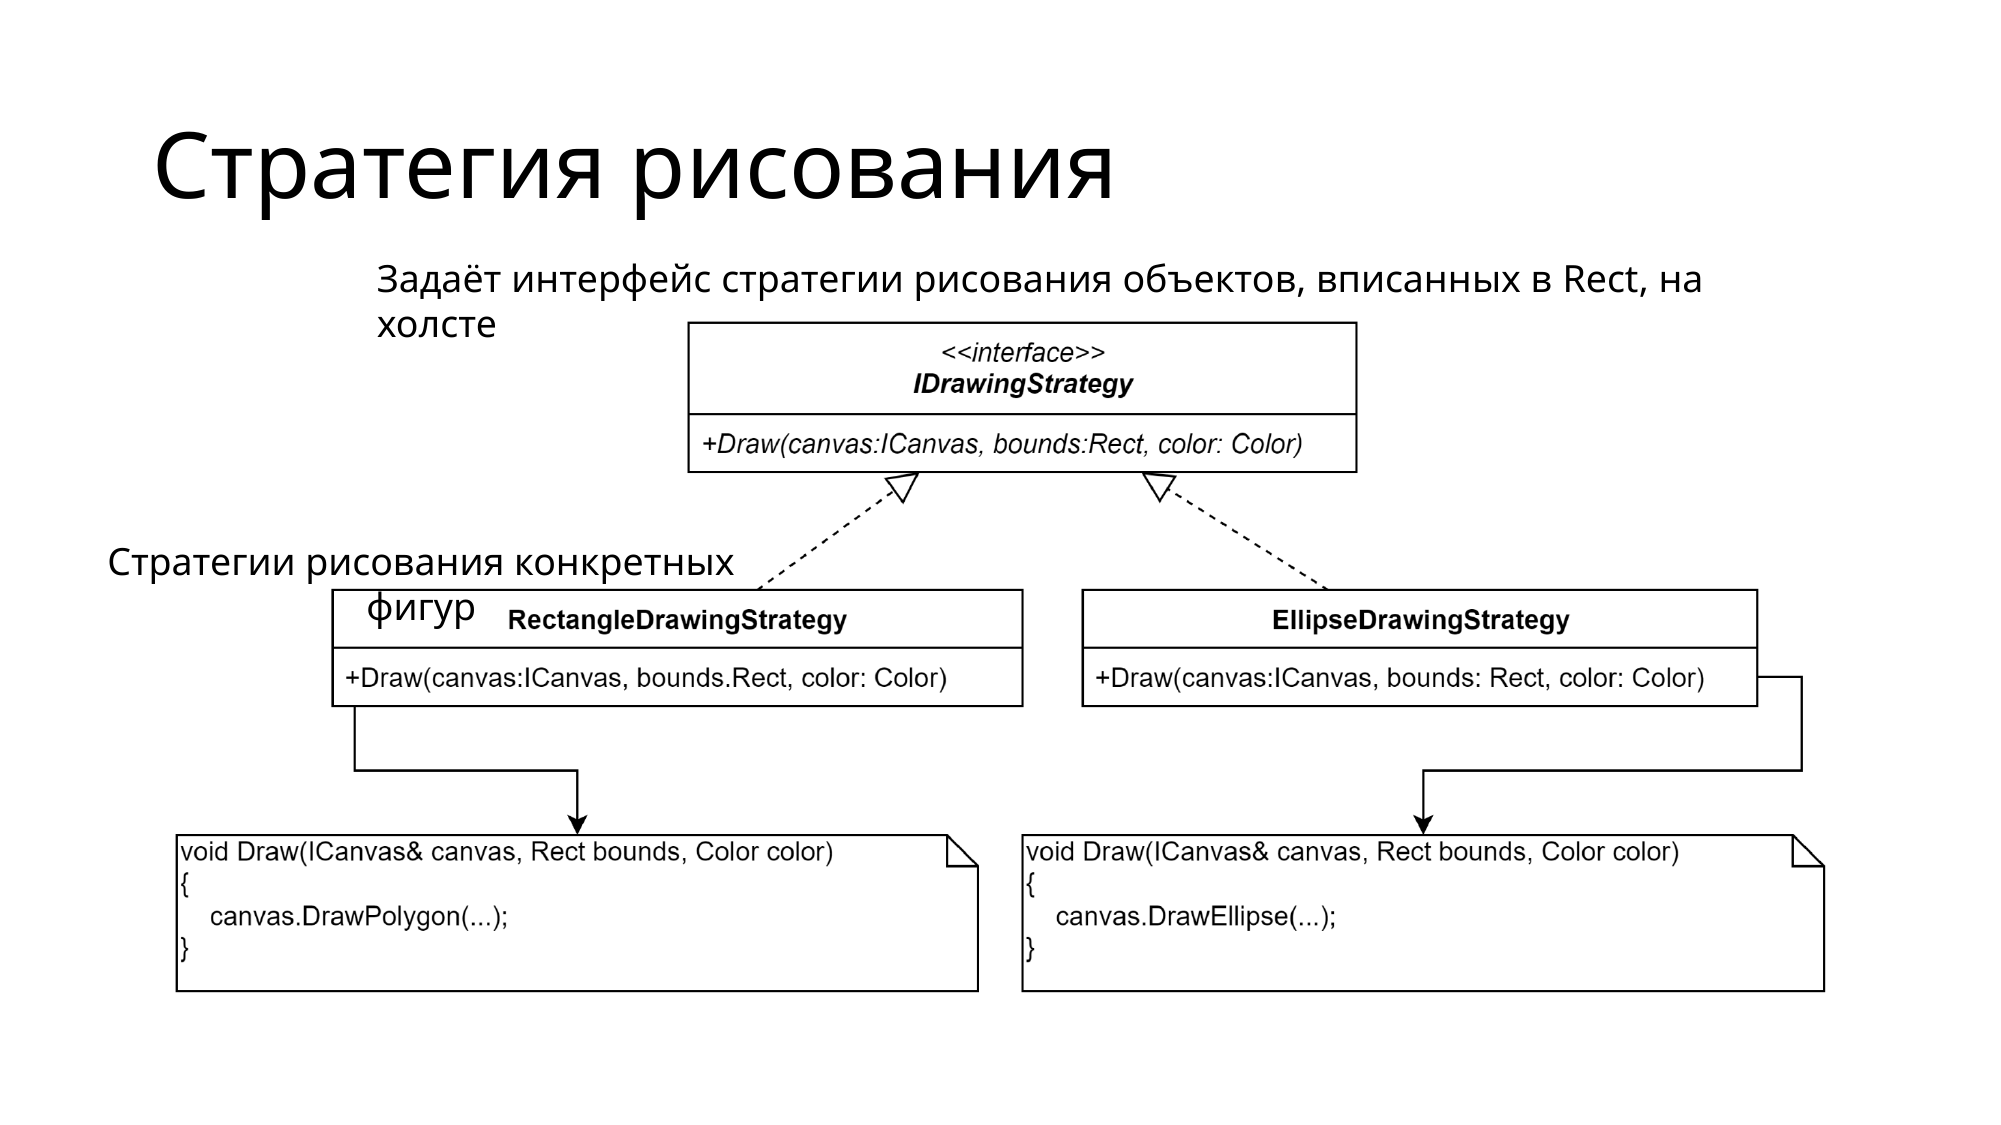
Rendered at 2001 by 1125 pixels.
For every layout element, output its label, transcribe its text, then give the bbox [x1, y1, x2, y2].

text_box Стратегии рисования конкретных фигур [66, 530, 153, 636]
text_box Задаёт интерфейс стратегии рисования объектов, вписанных в Rect, на холсте [362, 247, 1752, 298]
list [153, 298, 1847, 1014]
title Стратегия рисования [137, 59, 1863, 278]
